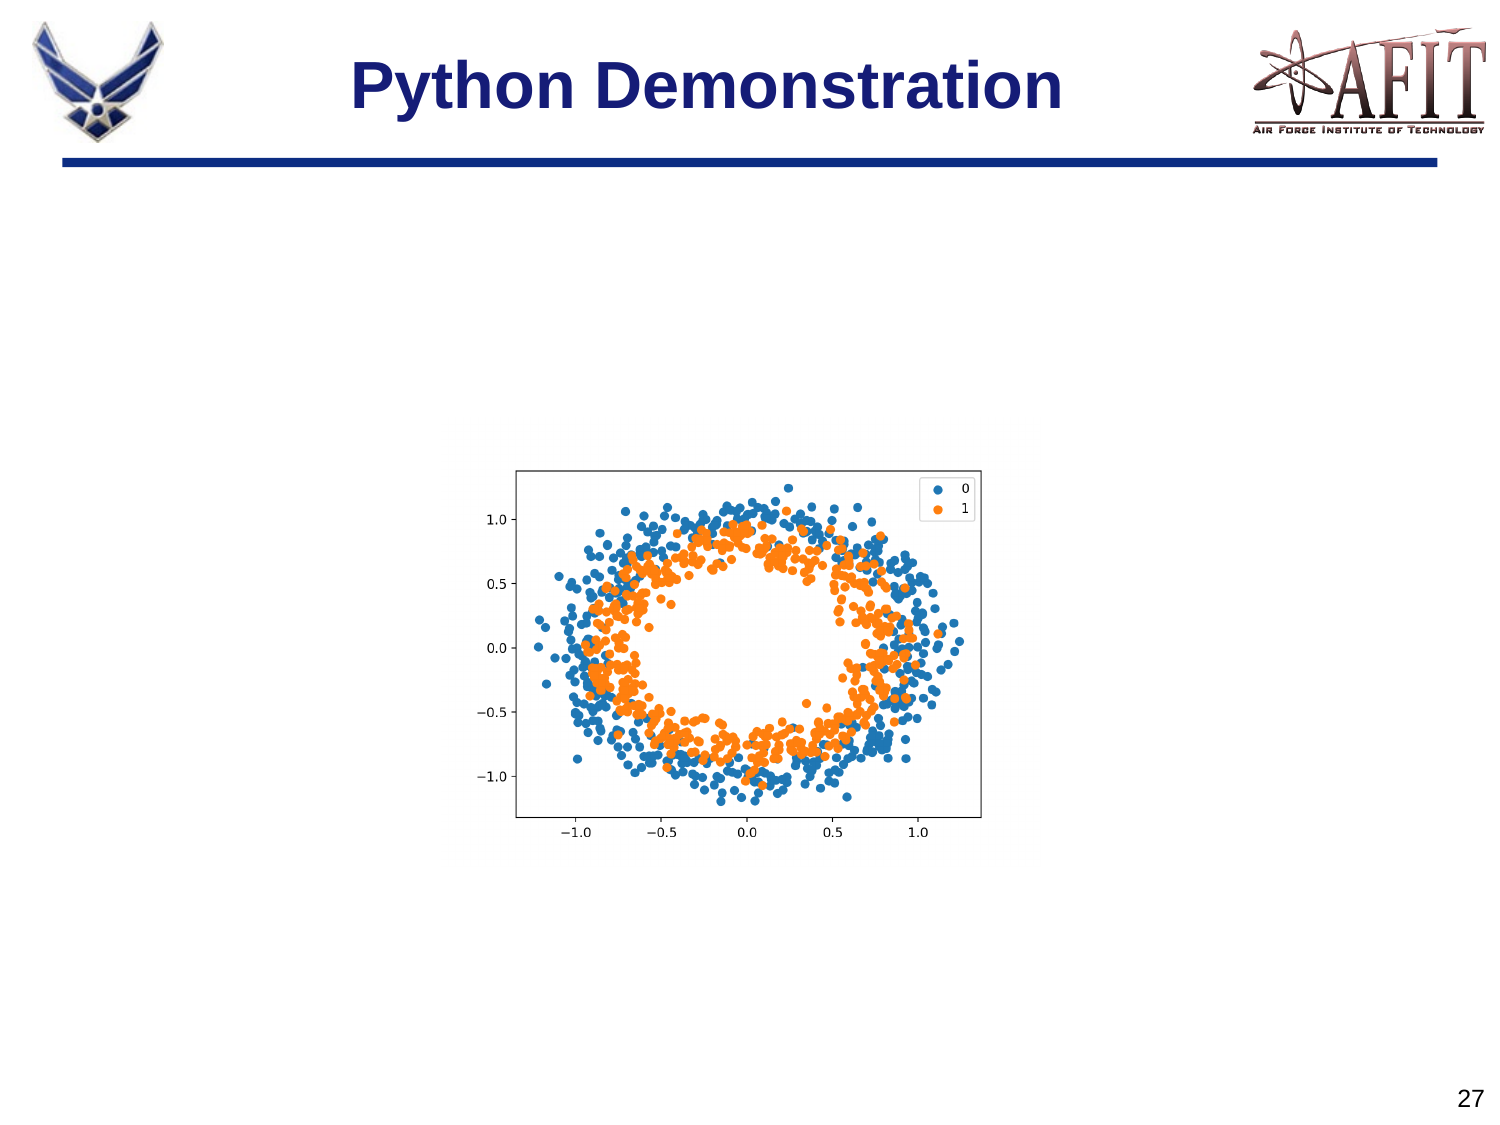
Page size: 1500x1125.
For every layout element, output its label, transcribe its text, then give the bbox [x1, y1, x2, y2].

picture [32, 21, 164, 143]
picture [441, 417, 1041, 868]
title Python Demonstration [179, 24, 1236, 139]
